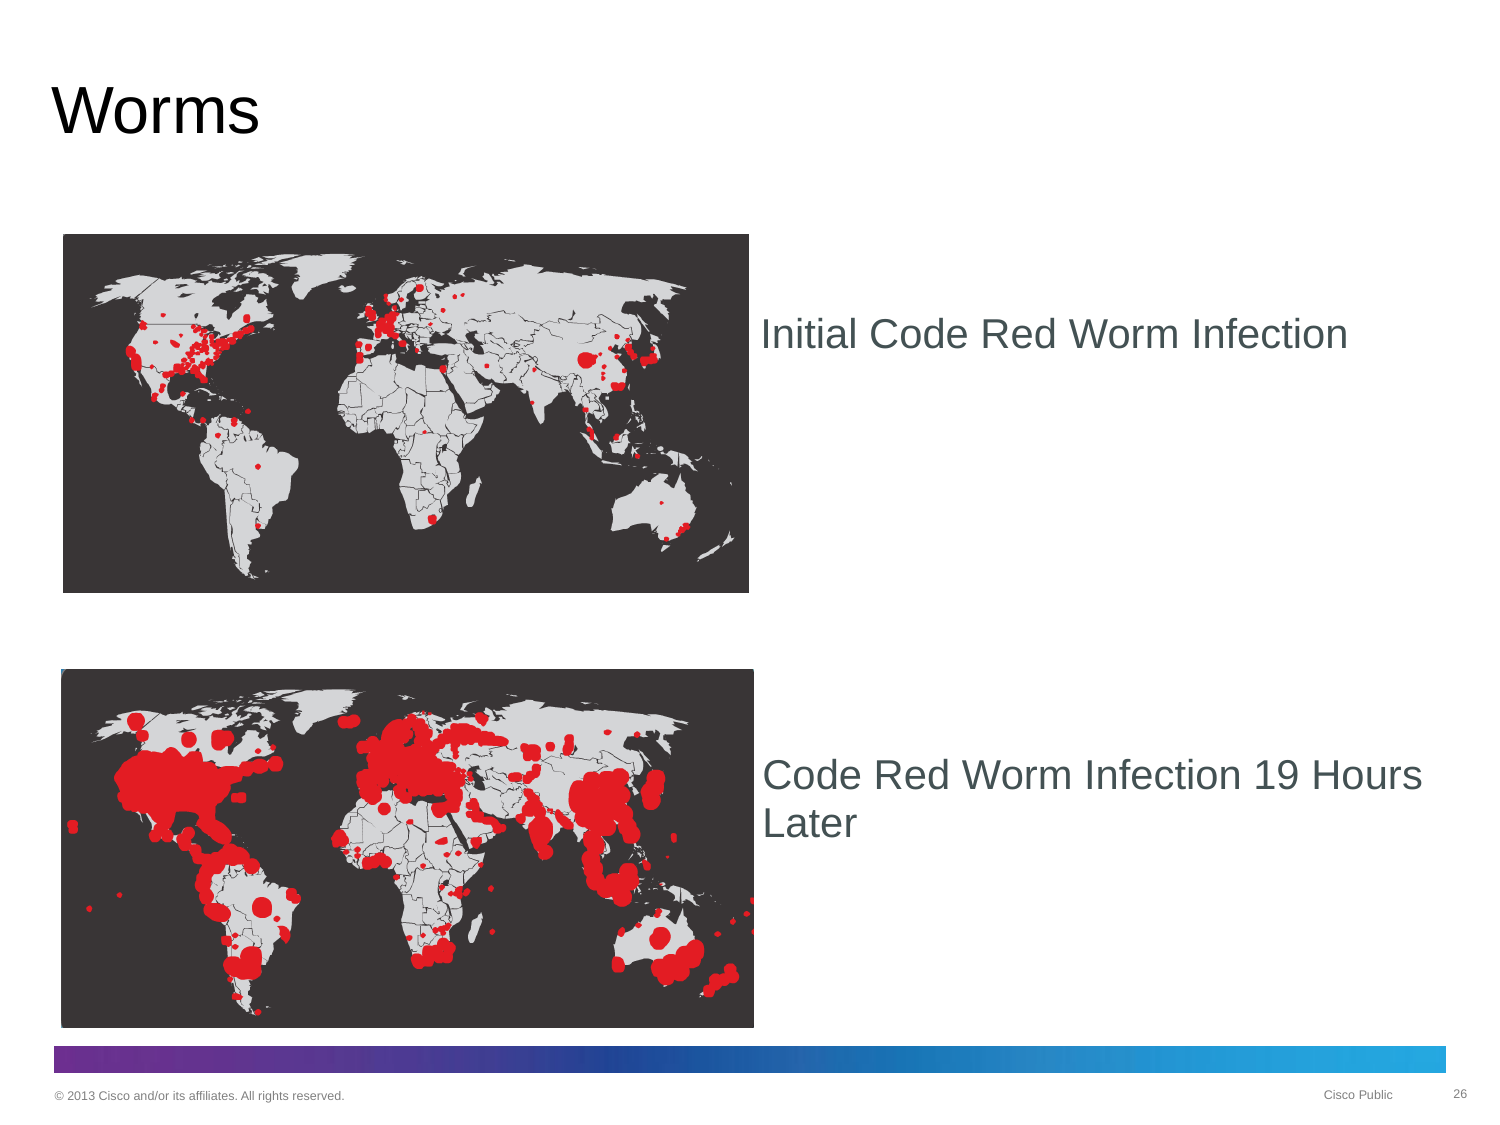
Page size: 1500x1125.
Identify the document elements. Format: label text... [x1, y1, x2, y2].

title Worms [37, 17, 1447, 155]
picture [61, 669, 754, 1028]
picture [63, 234, 749, 593]
text_box Code Red Worm Infection 19 Hours Later [760, 744, 1500, 830]
picture [54, 1046, 1446, 1073]
text_box Initial Code Red Worm Infection [754, 302, 1379, 389]
